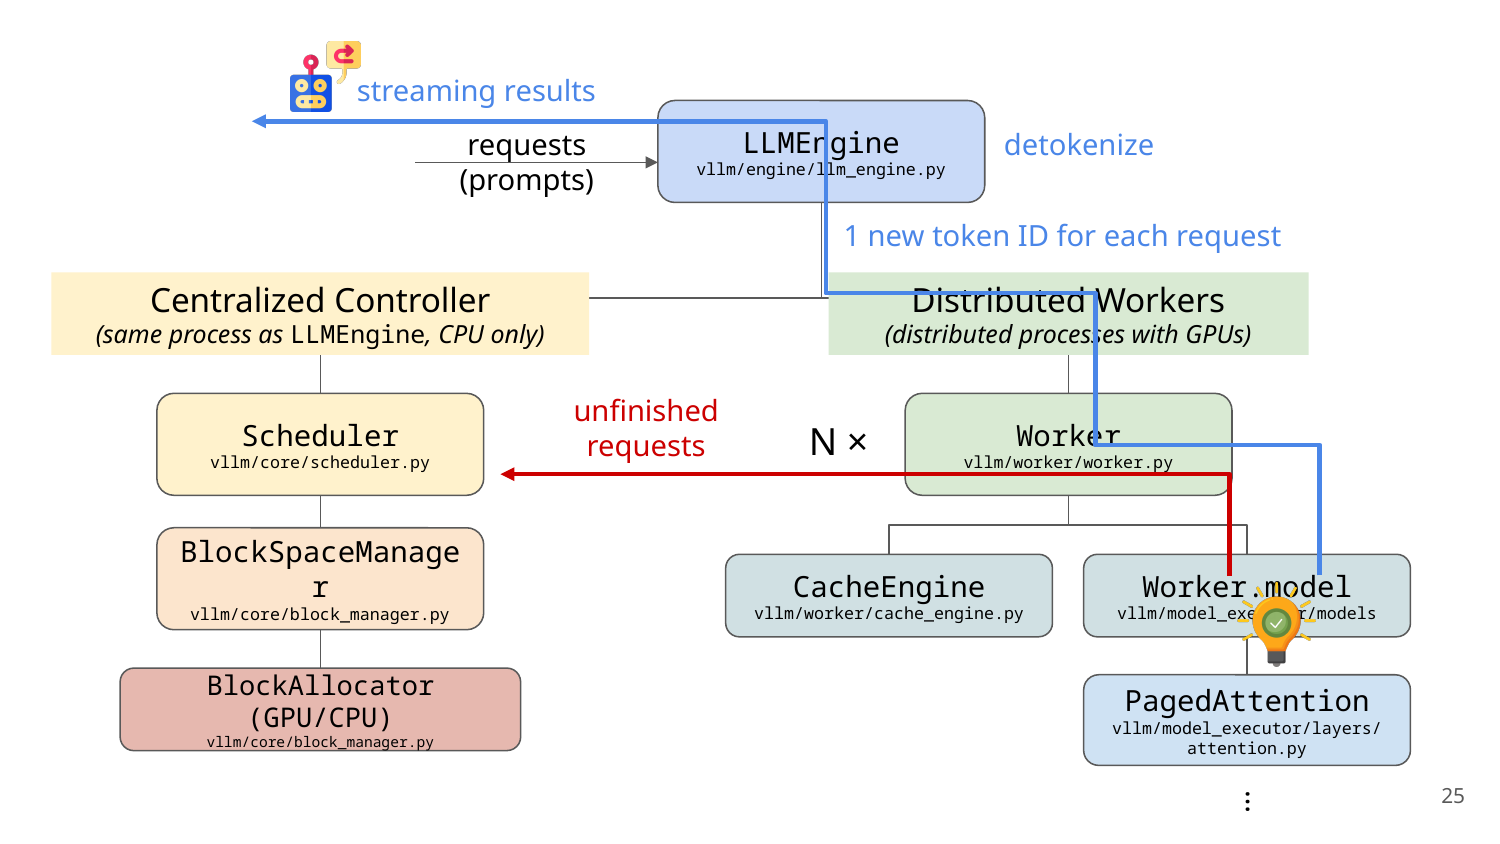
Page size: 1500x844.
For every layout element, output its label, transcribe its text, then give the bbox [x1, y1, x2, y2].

slide_number ‹#› [1389, 764, 1480, 830]
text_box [1128, 586, 1188, 615]
text_box … [1225, 745, 1291, 844]
text_box Centralized Controller (same process as LLMEngine, CPU only) [51, 272, 246, 355]
text_box Scheduler vllm/core/scheduler.py [156, 393, 246, 496]
text_box CacheEngine vllm/worker/cache_engine.py [725, 586, 1053, 637]
text_box Worker.model vllm/model_executor/models [1083, 586, 1224, 637]
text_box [949, 586, 1009, 615]
text_box BlockSpaceManager vllm/core/block_manager.py [156, 527, 484, 630]
text_box PagedAttention vllm/model_executor/layers/ attention.py [1083, 674, 1411, 766]
text_box Worker.model vllm/model_executor/models [1327, 554, 1411, 637]
text_box BlockAllocator (GPU/CPU) vllm/core/block_manager.py [120, 668, 521, 751]
picture [1229, 577, 1324, 673]
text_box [251, 41, 1330, 576]
